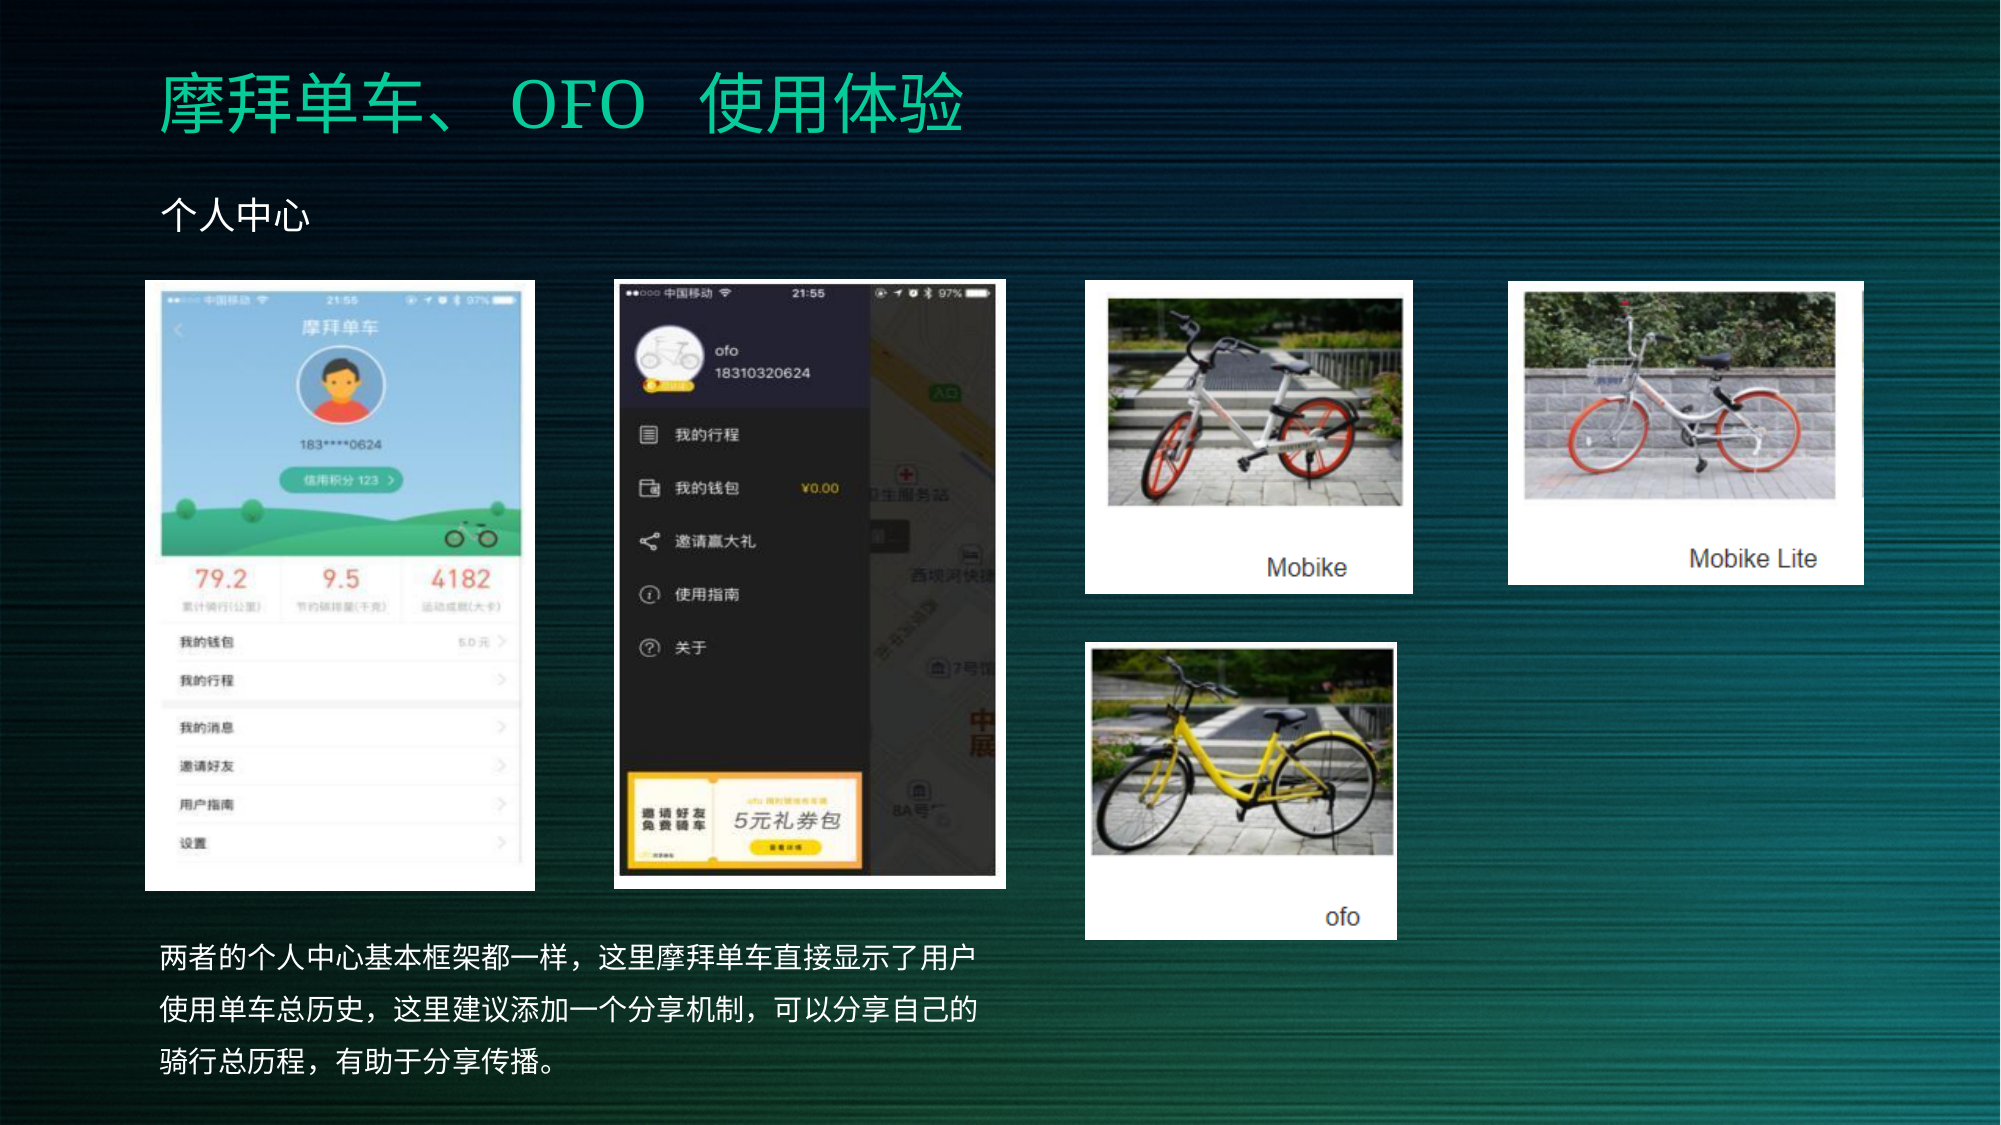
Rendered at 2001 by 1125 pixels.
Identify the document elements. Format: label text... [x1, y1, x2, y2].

text_box 摩拜单车、OFO 使用体验 [145, 63, 1720, 159]
text_box 两者的个人中心基本框架都一样，这里摩拜单车直接显示了用户使用单车总历史，这里建议添加一个分享机制，可以分享自己的骑行总历程，有助于分享传播。 [145, 913, 1006, 1087]
picture [0, 0, 2001, 1125]
text_box 个人中心 [146, 184, 326, 245]
